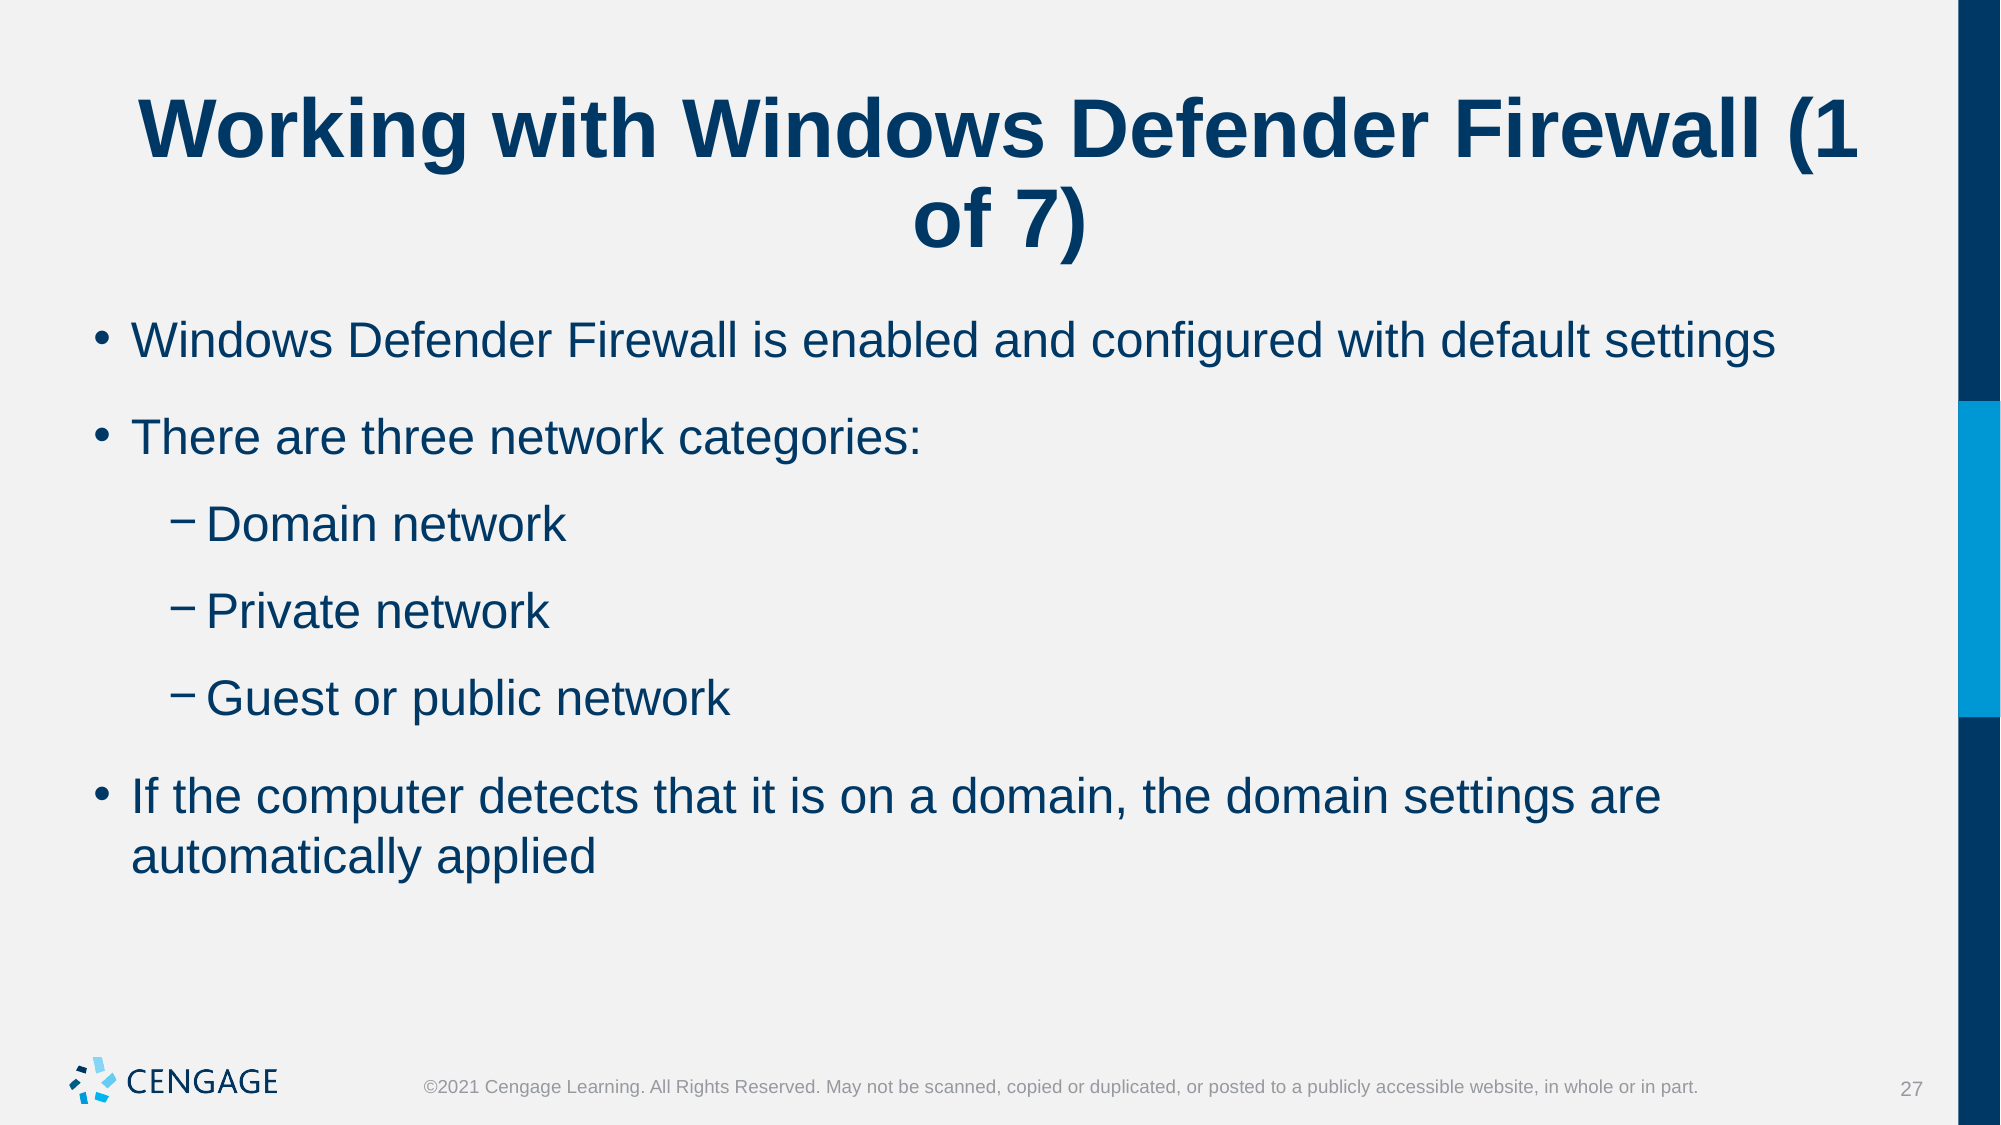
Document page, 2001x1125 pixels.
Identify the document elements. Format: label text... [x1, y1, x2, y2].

title Working with Windows Defender Firewall (1 of 7) [78, 77, 1923, 278]
picture [69, 1057, 277, 1104]
list Windows Defender Firewall is enabled and configured with default settings There are three network categories: Domain network Private network Guest or public network If the computer detects that it is on a domain, the domain settings are automatically applied [78, 299, 1923, 1014]
